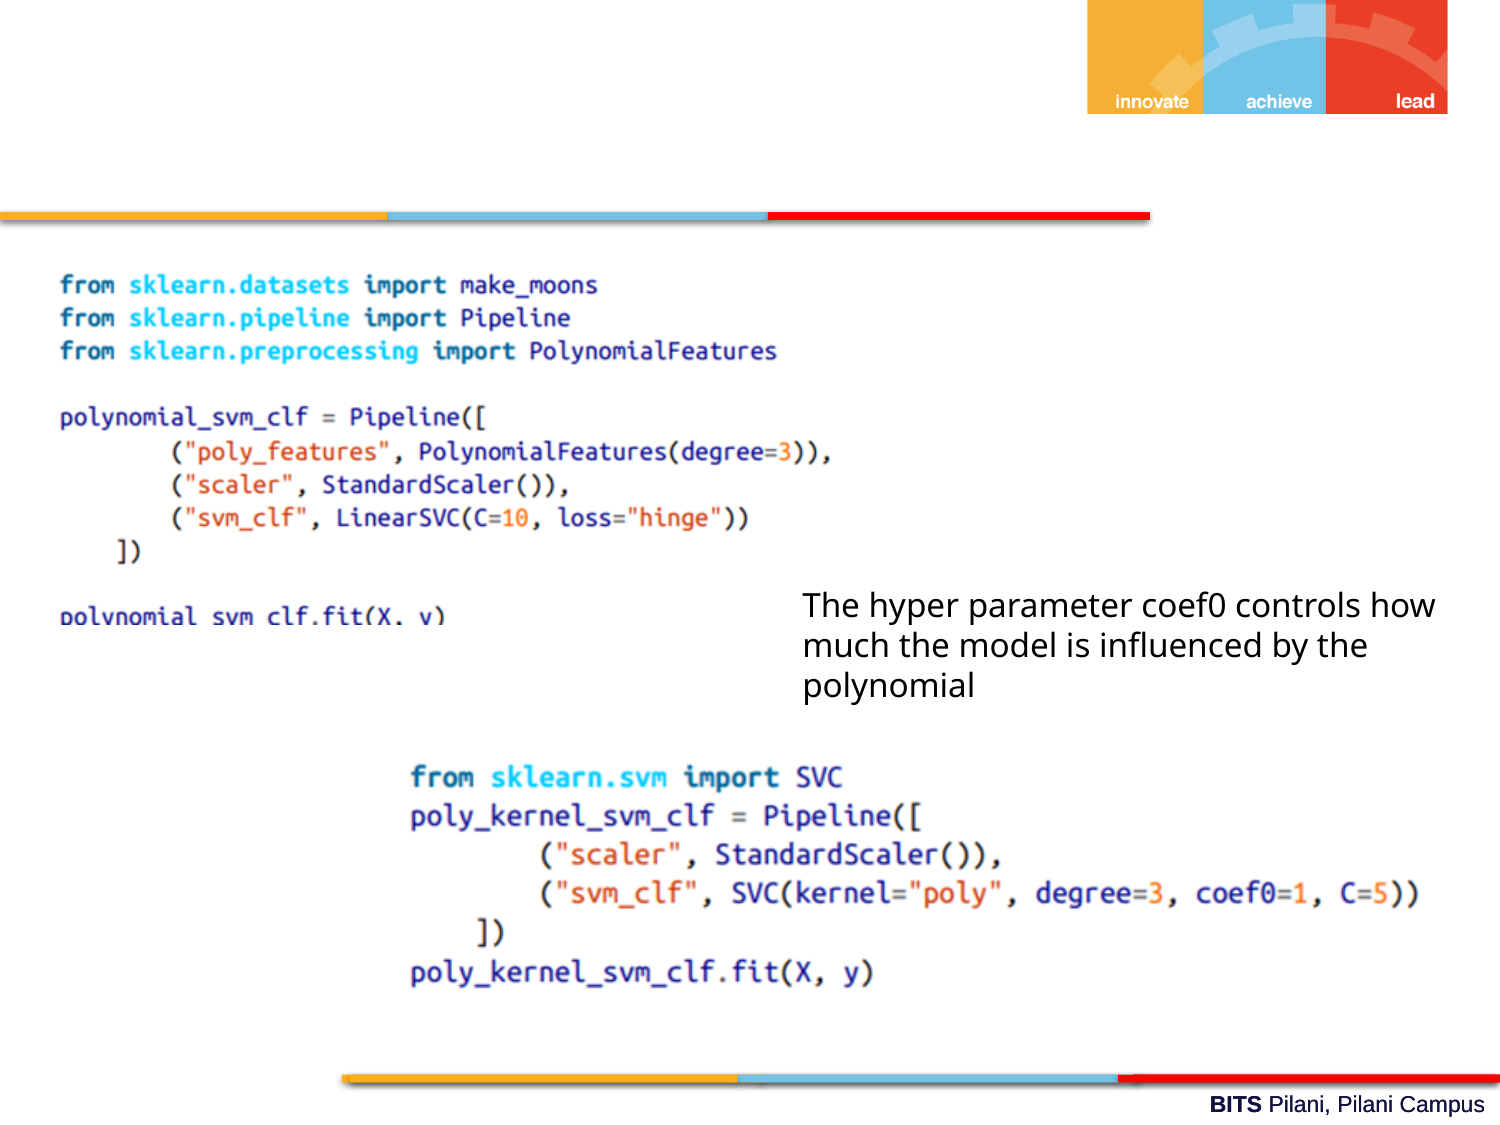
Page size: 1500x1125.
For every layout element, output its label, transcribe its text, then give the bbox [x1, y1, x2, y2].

picture [399, 749, 1435, 1001]
picture [49, 249, 835, 626]
picture [1087, 0, 1448, 114]
text_box The hyper parameter coef0 controls how much the model is influenced by the polynomial [787, 576, 1500, 712]
